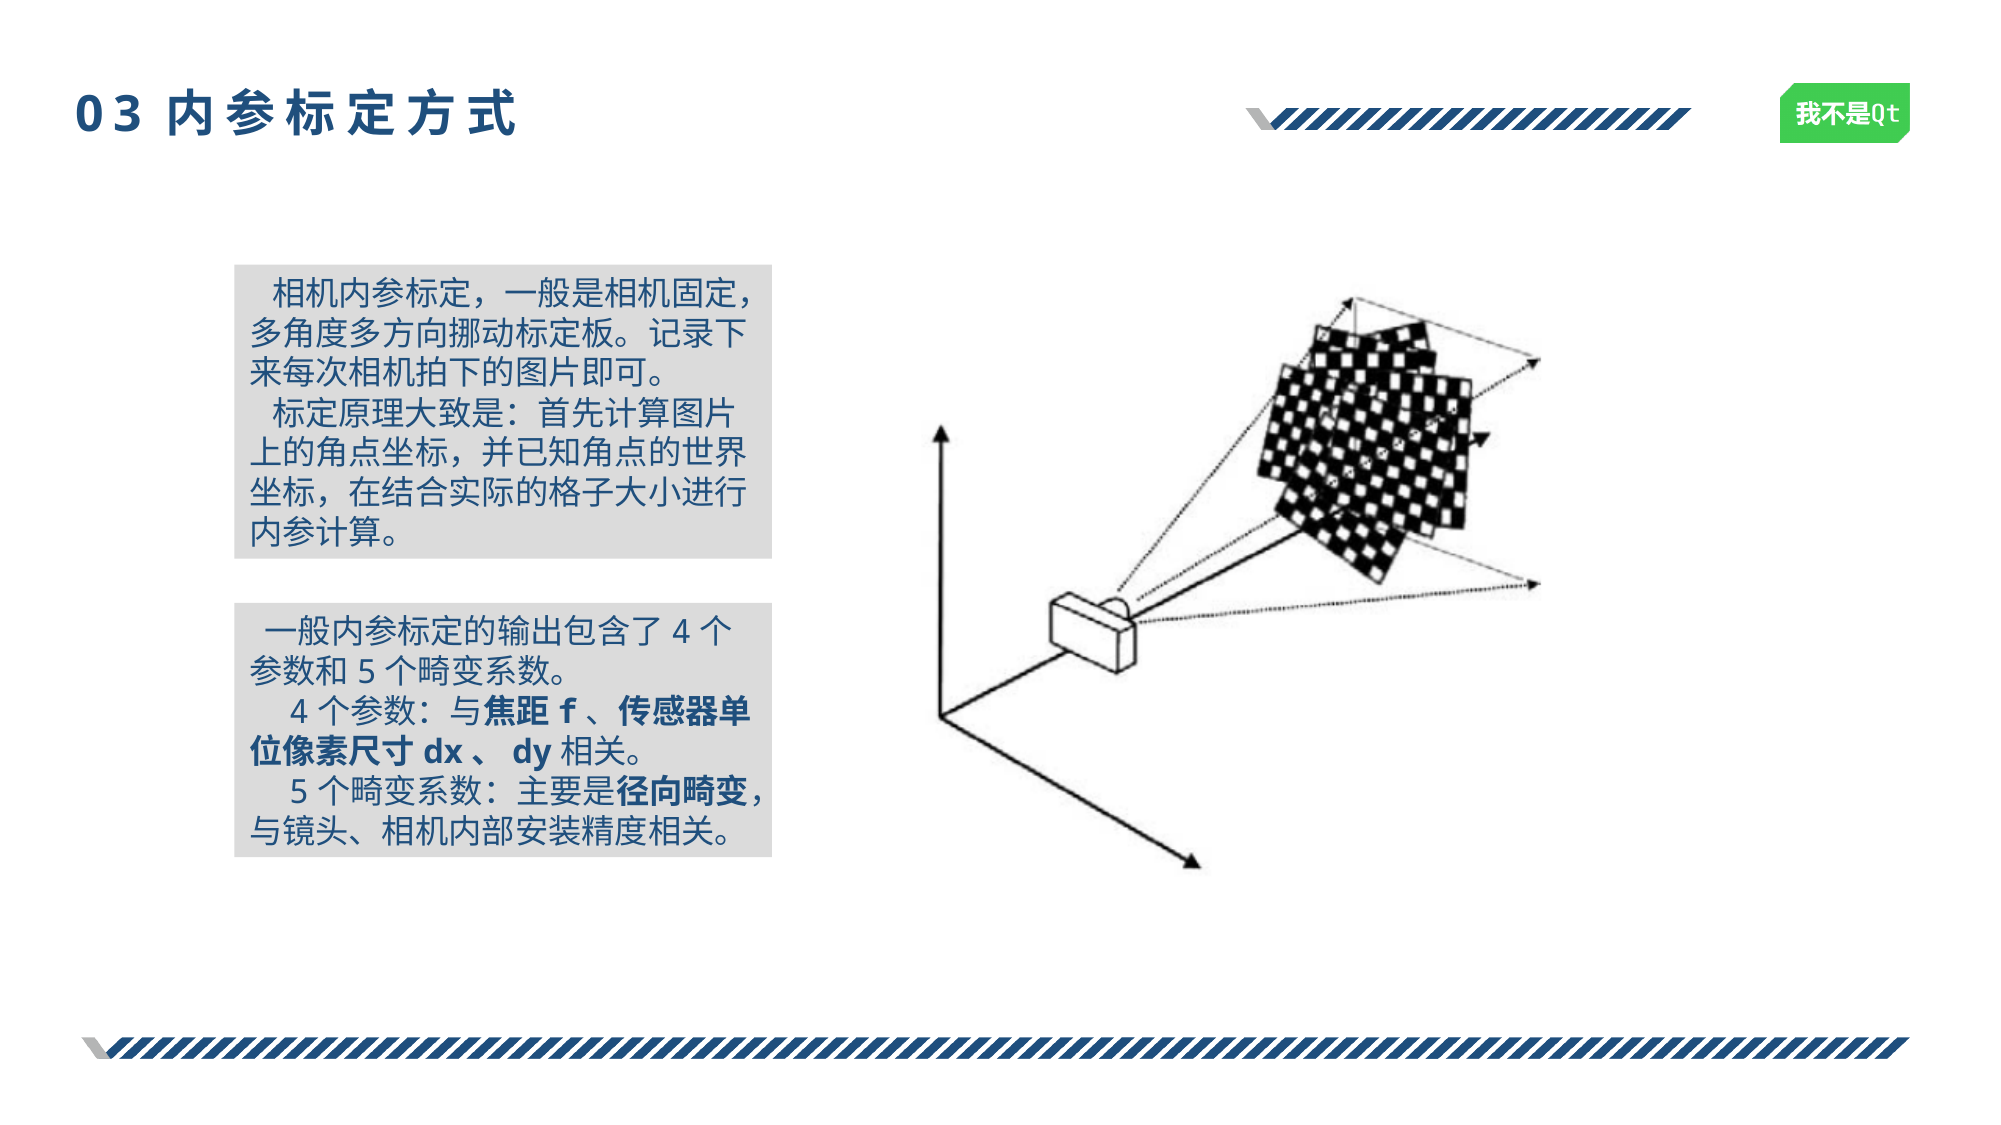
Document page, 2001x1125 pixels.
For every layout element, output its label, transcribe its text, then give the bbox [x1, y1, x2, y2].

picture [1780, 83, 1910, 143]
picture [1245, 108, 1692, 130]
text_box 一般内参标定的输出包含了4个参数和5个畸变系数。 4个参数：与焦距f、传感器单位像素尺寸dx、dy相关。 5个畸变系数：主要是径向畸变，与镜头、相机内部安装精度相关。 [234, 602, 772, 858]
text_box 相机内参标定，一般是相机固定，多角度多方向挪动标定板。记录下来每次相机拍下的图片即可。 标定原理大致是：首先计算图片上的角点坐标，并已知角点的世界坐标，在结合实际的格子大小进行内参计算。 [234, 264, 772, 559]
text_box 03内参标定方式 [60, 73, 532, 149]
picture [892, 241, 1599, 884]
picture [81, 1037, 1910, 1059]
